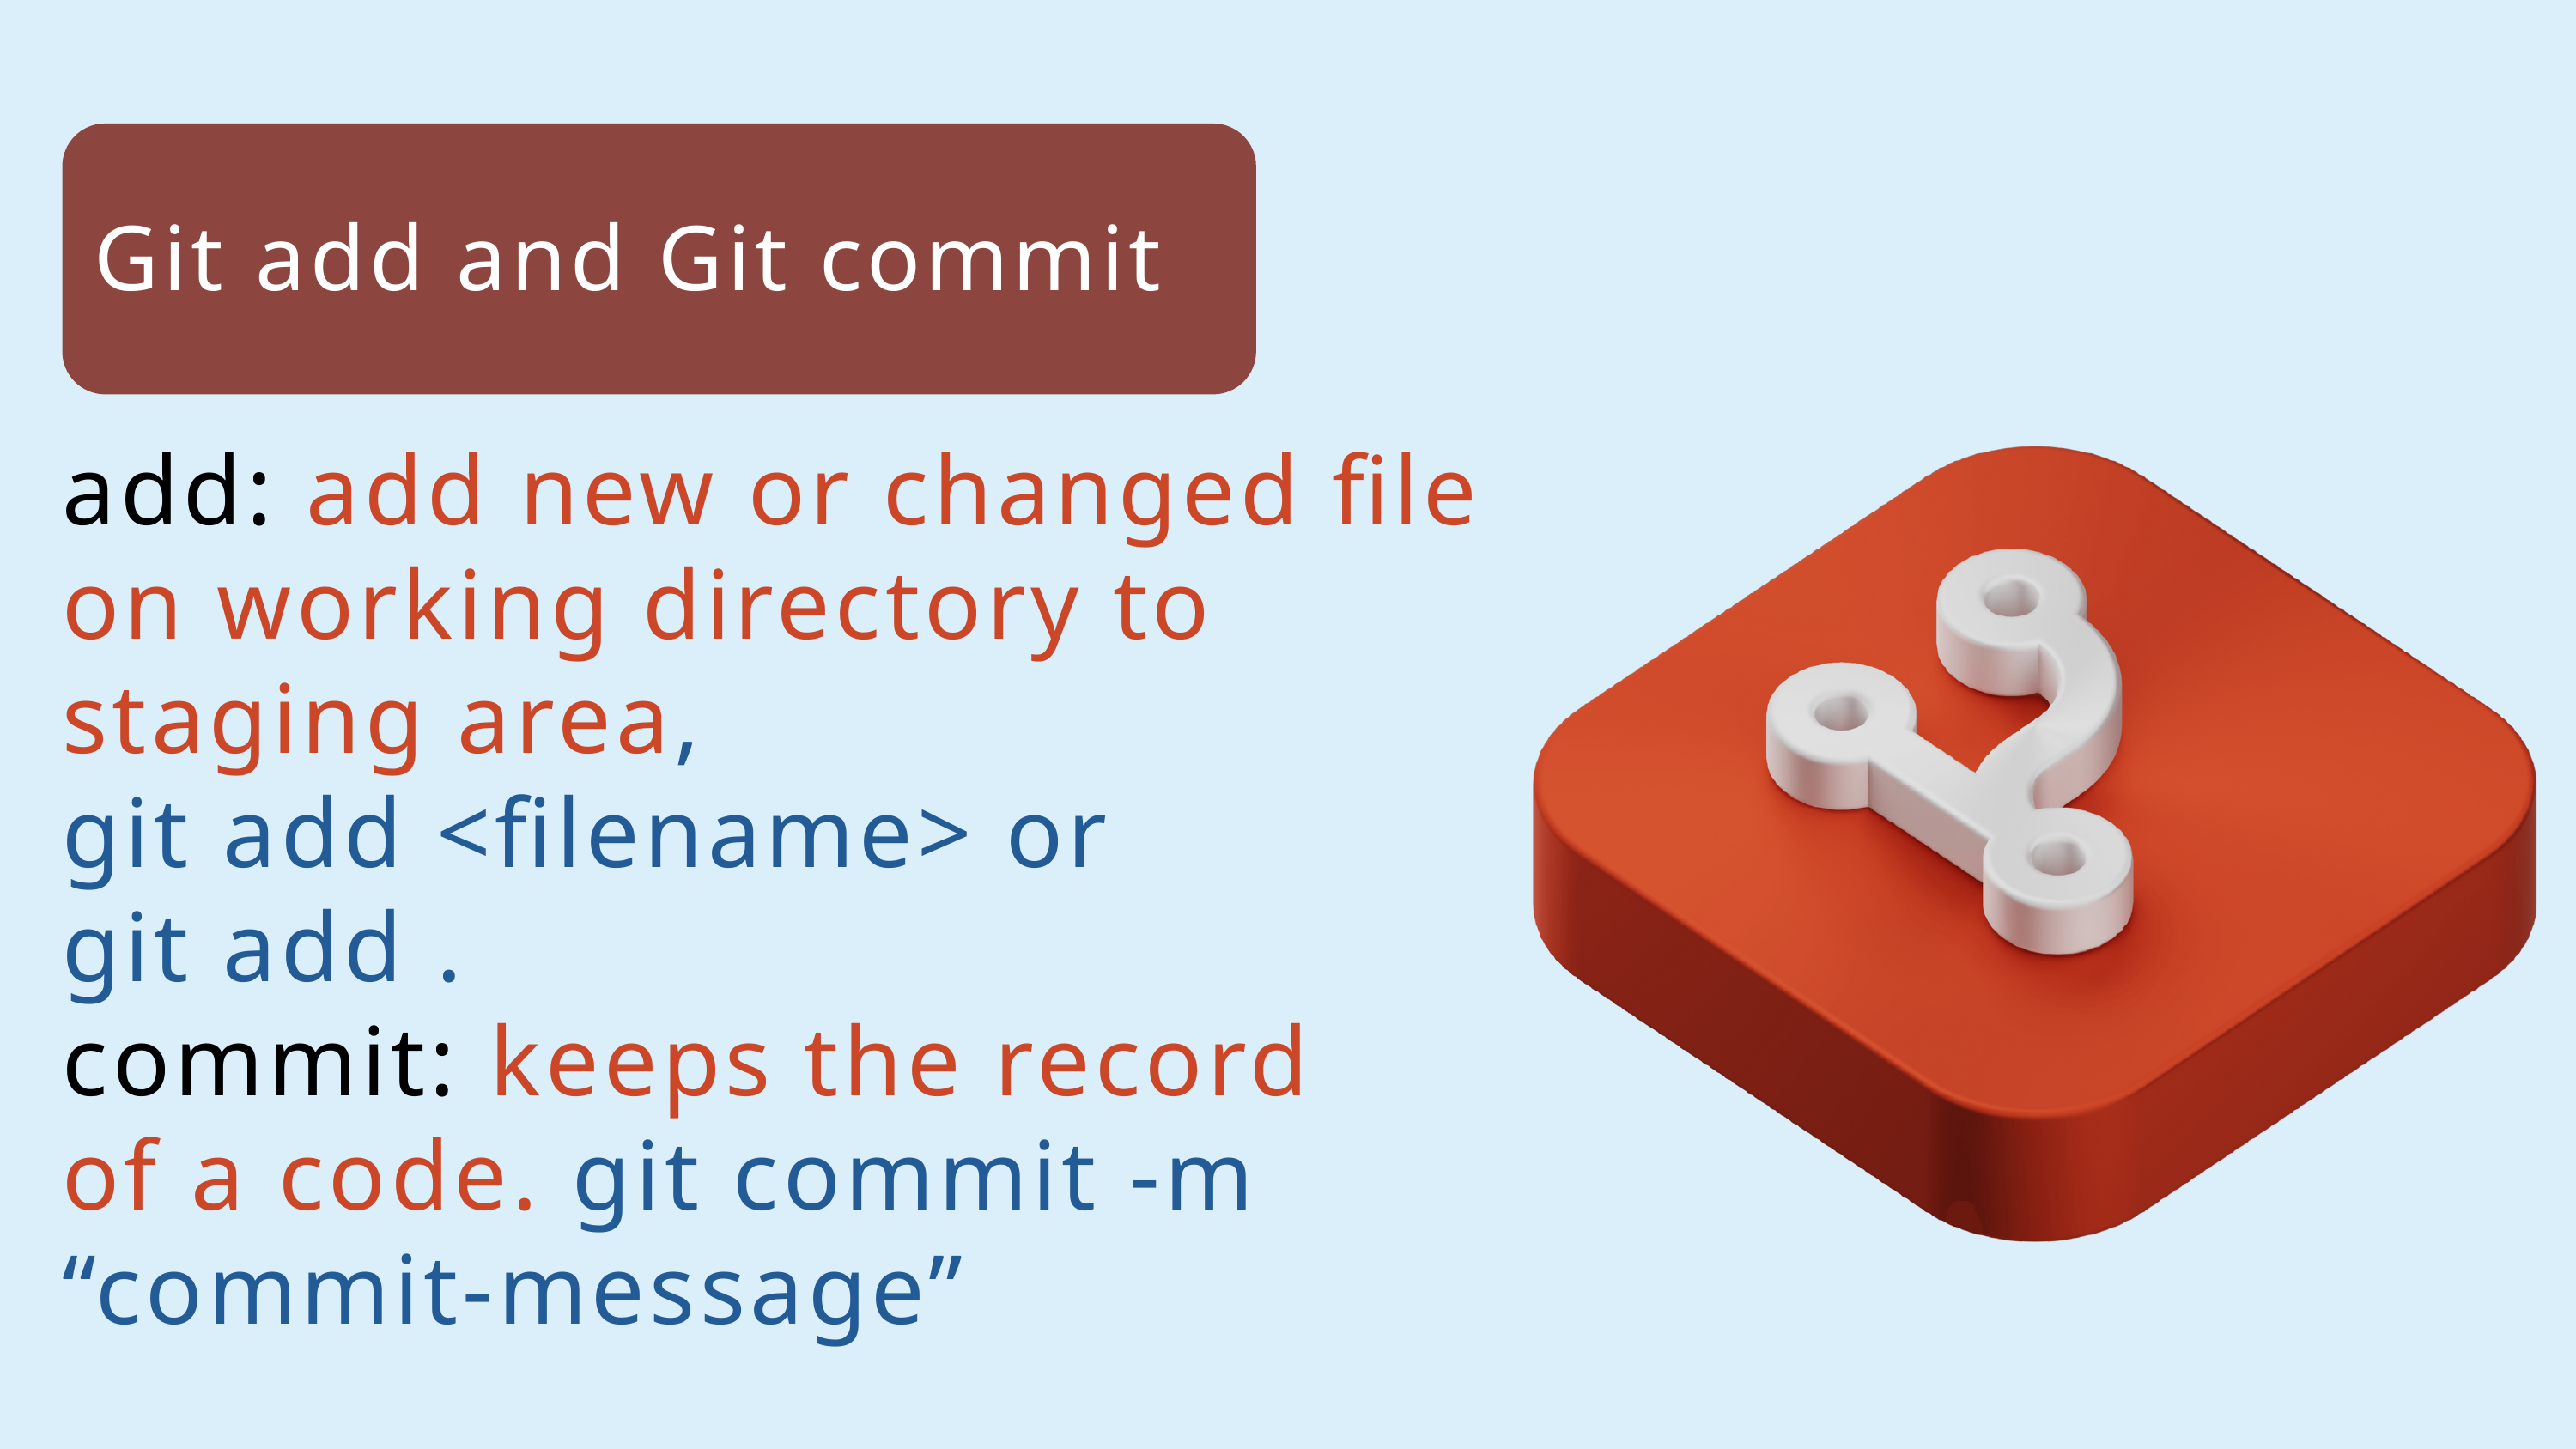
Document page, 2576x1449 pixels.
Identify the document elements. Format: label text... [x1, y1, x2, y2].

text_box add: add new or changed file on working directory to staging area, git add <filename> or git add . commit: keeps the record of a code. git commit -m “commit-message” [62, 429, 1534, 1449]
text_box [62, 123, 1257, 395]
text_box [1534, 446, 2537, 1242]
